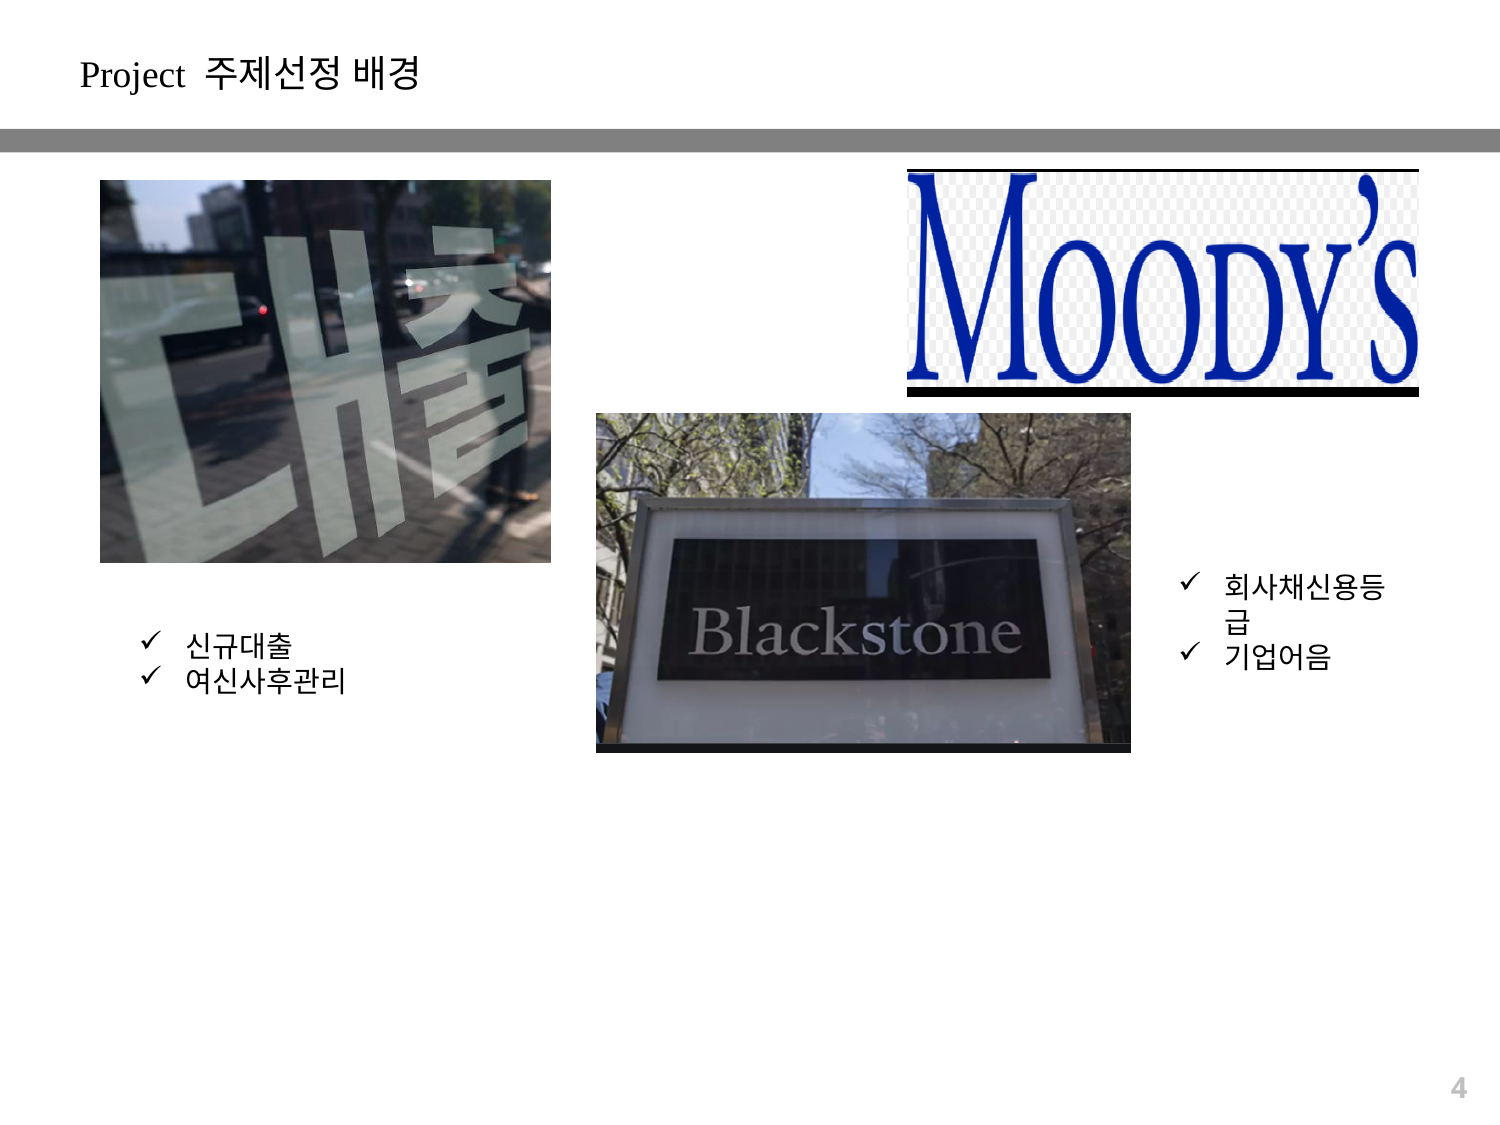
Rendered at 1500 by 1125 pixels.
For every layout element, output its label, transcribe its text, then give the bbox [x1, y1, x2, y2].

text_box 회사채신용등급 기업어음 [1163, 562, 1415, 683]
text_box [0, 128, 1500, 153]
picture [596, 413, 1132, 753]
text_box 신규대출 여신사후관리 [123, 621, 455, 706]
text_box 4 [1246, 1061, 1483, 1112]
picture [907, 168, 1420, 397]
picture [100, 180, 551, 563]
text_box Project 주제선정 배경 [64, 42, 561, 102]
text_box [22, 46, 1195, 129]
